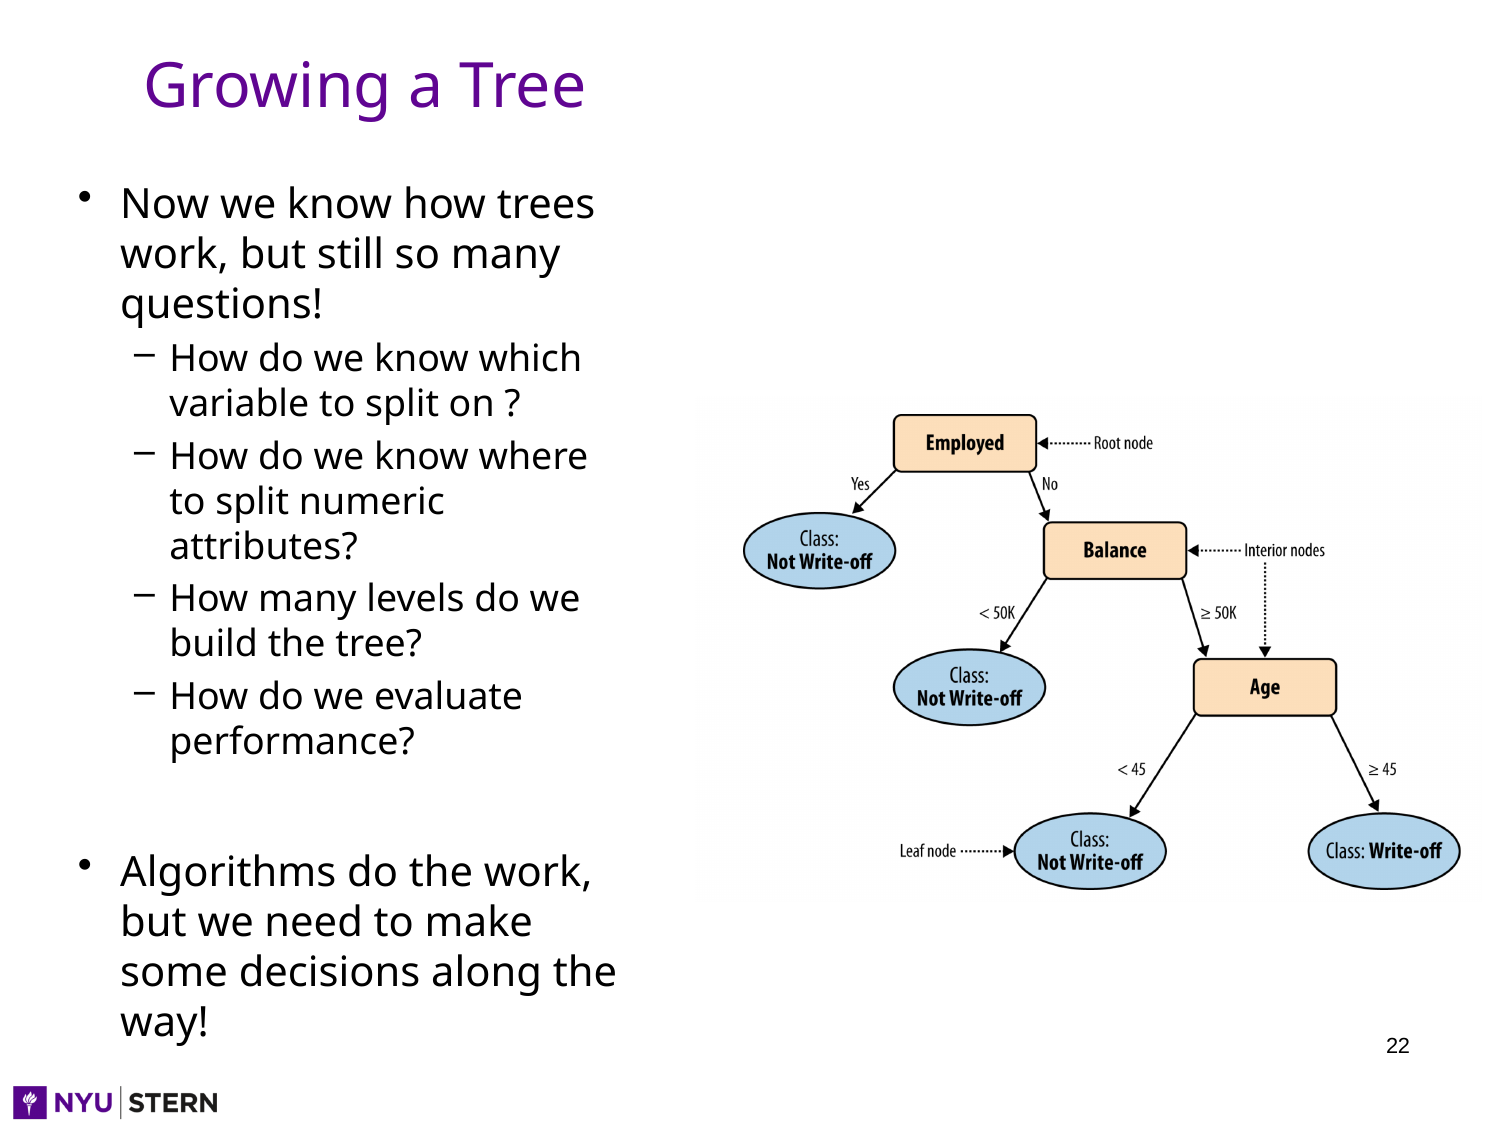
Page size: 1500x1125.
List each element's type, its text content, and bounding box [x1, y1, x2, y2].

picture [0, 1038, 230, 1125]
slide_number 22 [1074, 1024, 1426, 1103]
title Growing a Tree [0, 22, 731, 142]
picture [694, 396, 1483, 902]
list Now we know how trees work, but still so many questions! How do we know which variable to split on ? How do we know where to split numeric attributes? How many levels do we build the tree? How do we evaluate performance? Algorithms do the work, but we need to make some decisions along the way! [62, 169, 635, 1071]
